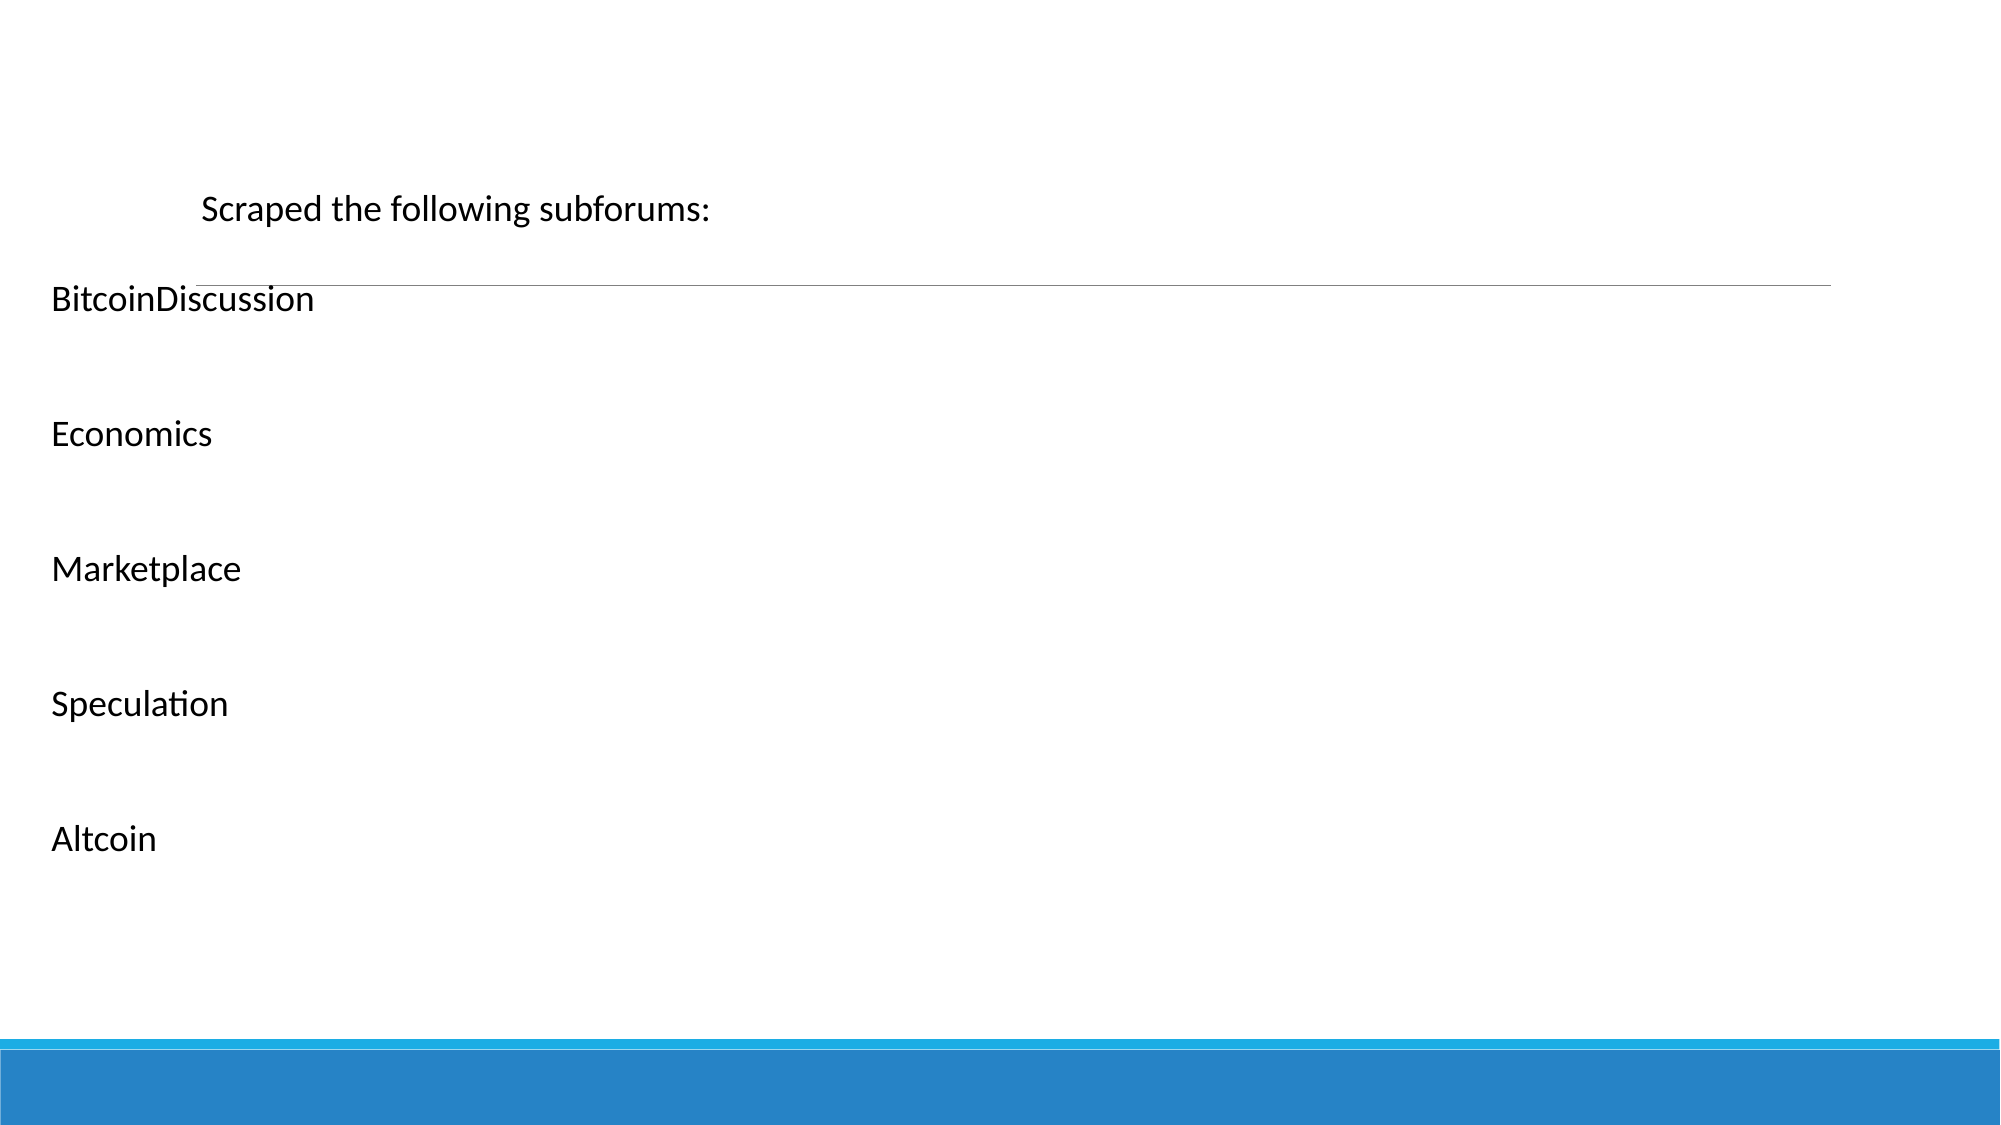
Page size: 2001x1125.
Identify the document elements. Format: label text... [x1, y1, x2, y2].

text_box Scraped the following subforums: BitcoinDiscussion Economics Marketplace Speculation Altcoin [36, 176, 853, 866]
